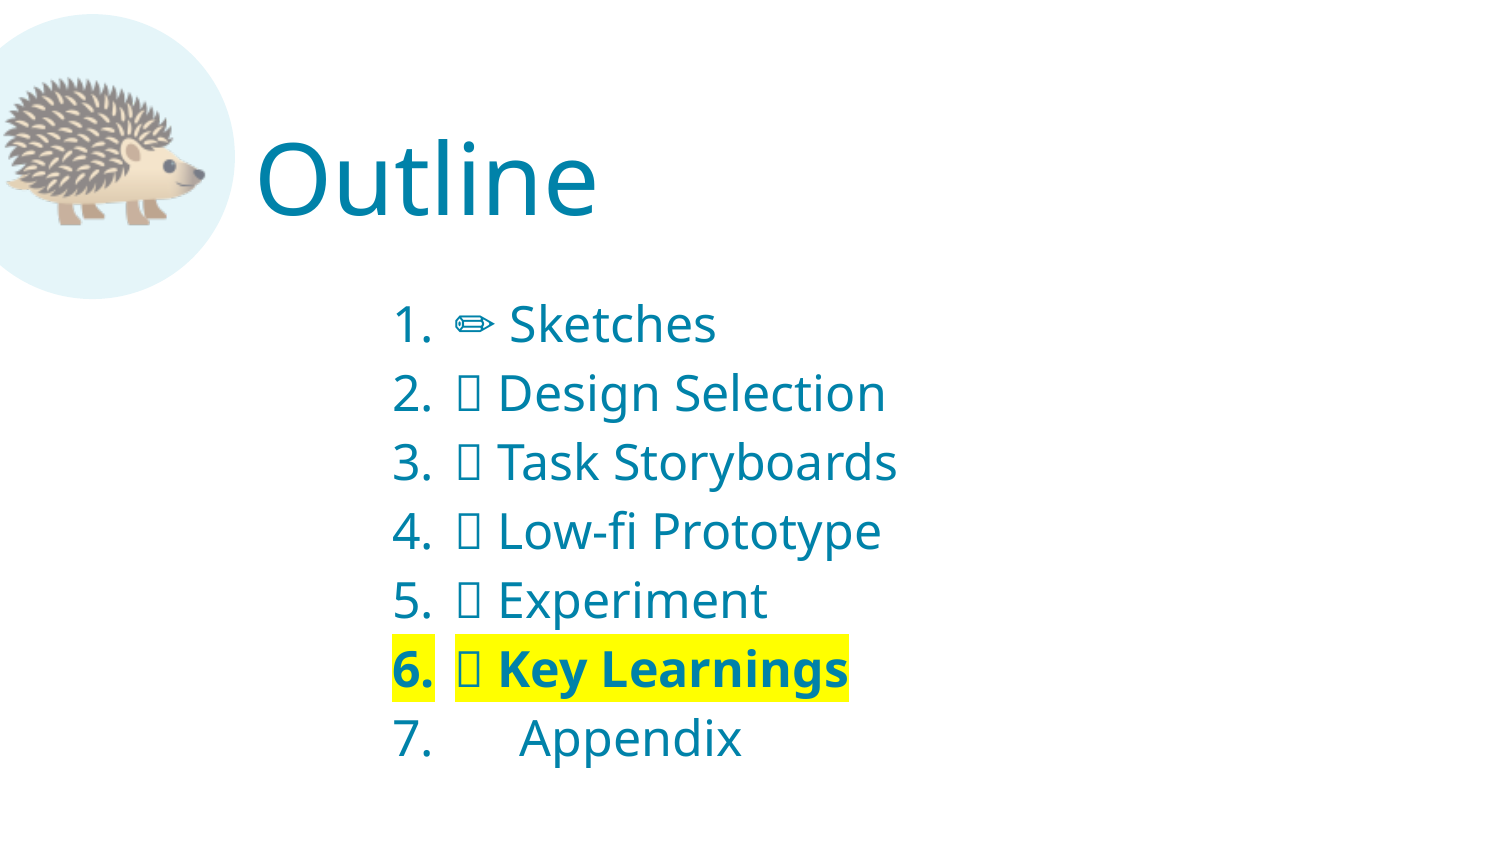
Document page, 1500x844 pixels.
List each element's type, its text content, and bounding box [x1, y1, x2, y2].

title Outline [254, 121, 1126, 245]
title ✏️ Sketches 📌 Design Selection 📝 Task Storyboards 📐 Low-fi Prototype 🧪 Experiment 💡 Key Learnings Appendix [379, 283, 1251, 777]
picture [0, 17, 212, 232]
